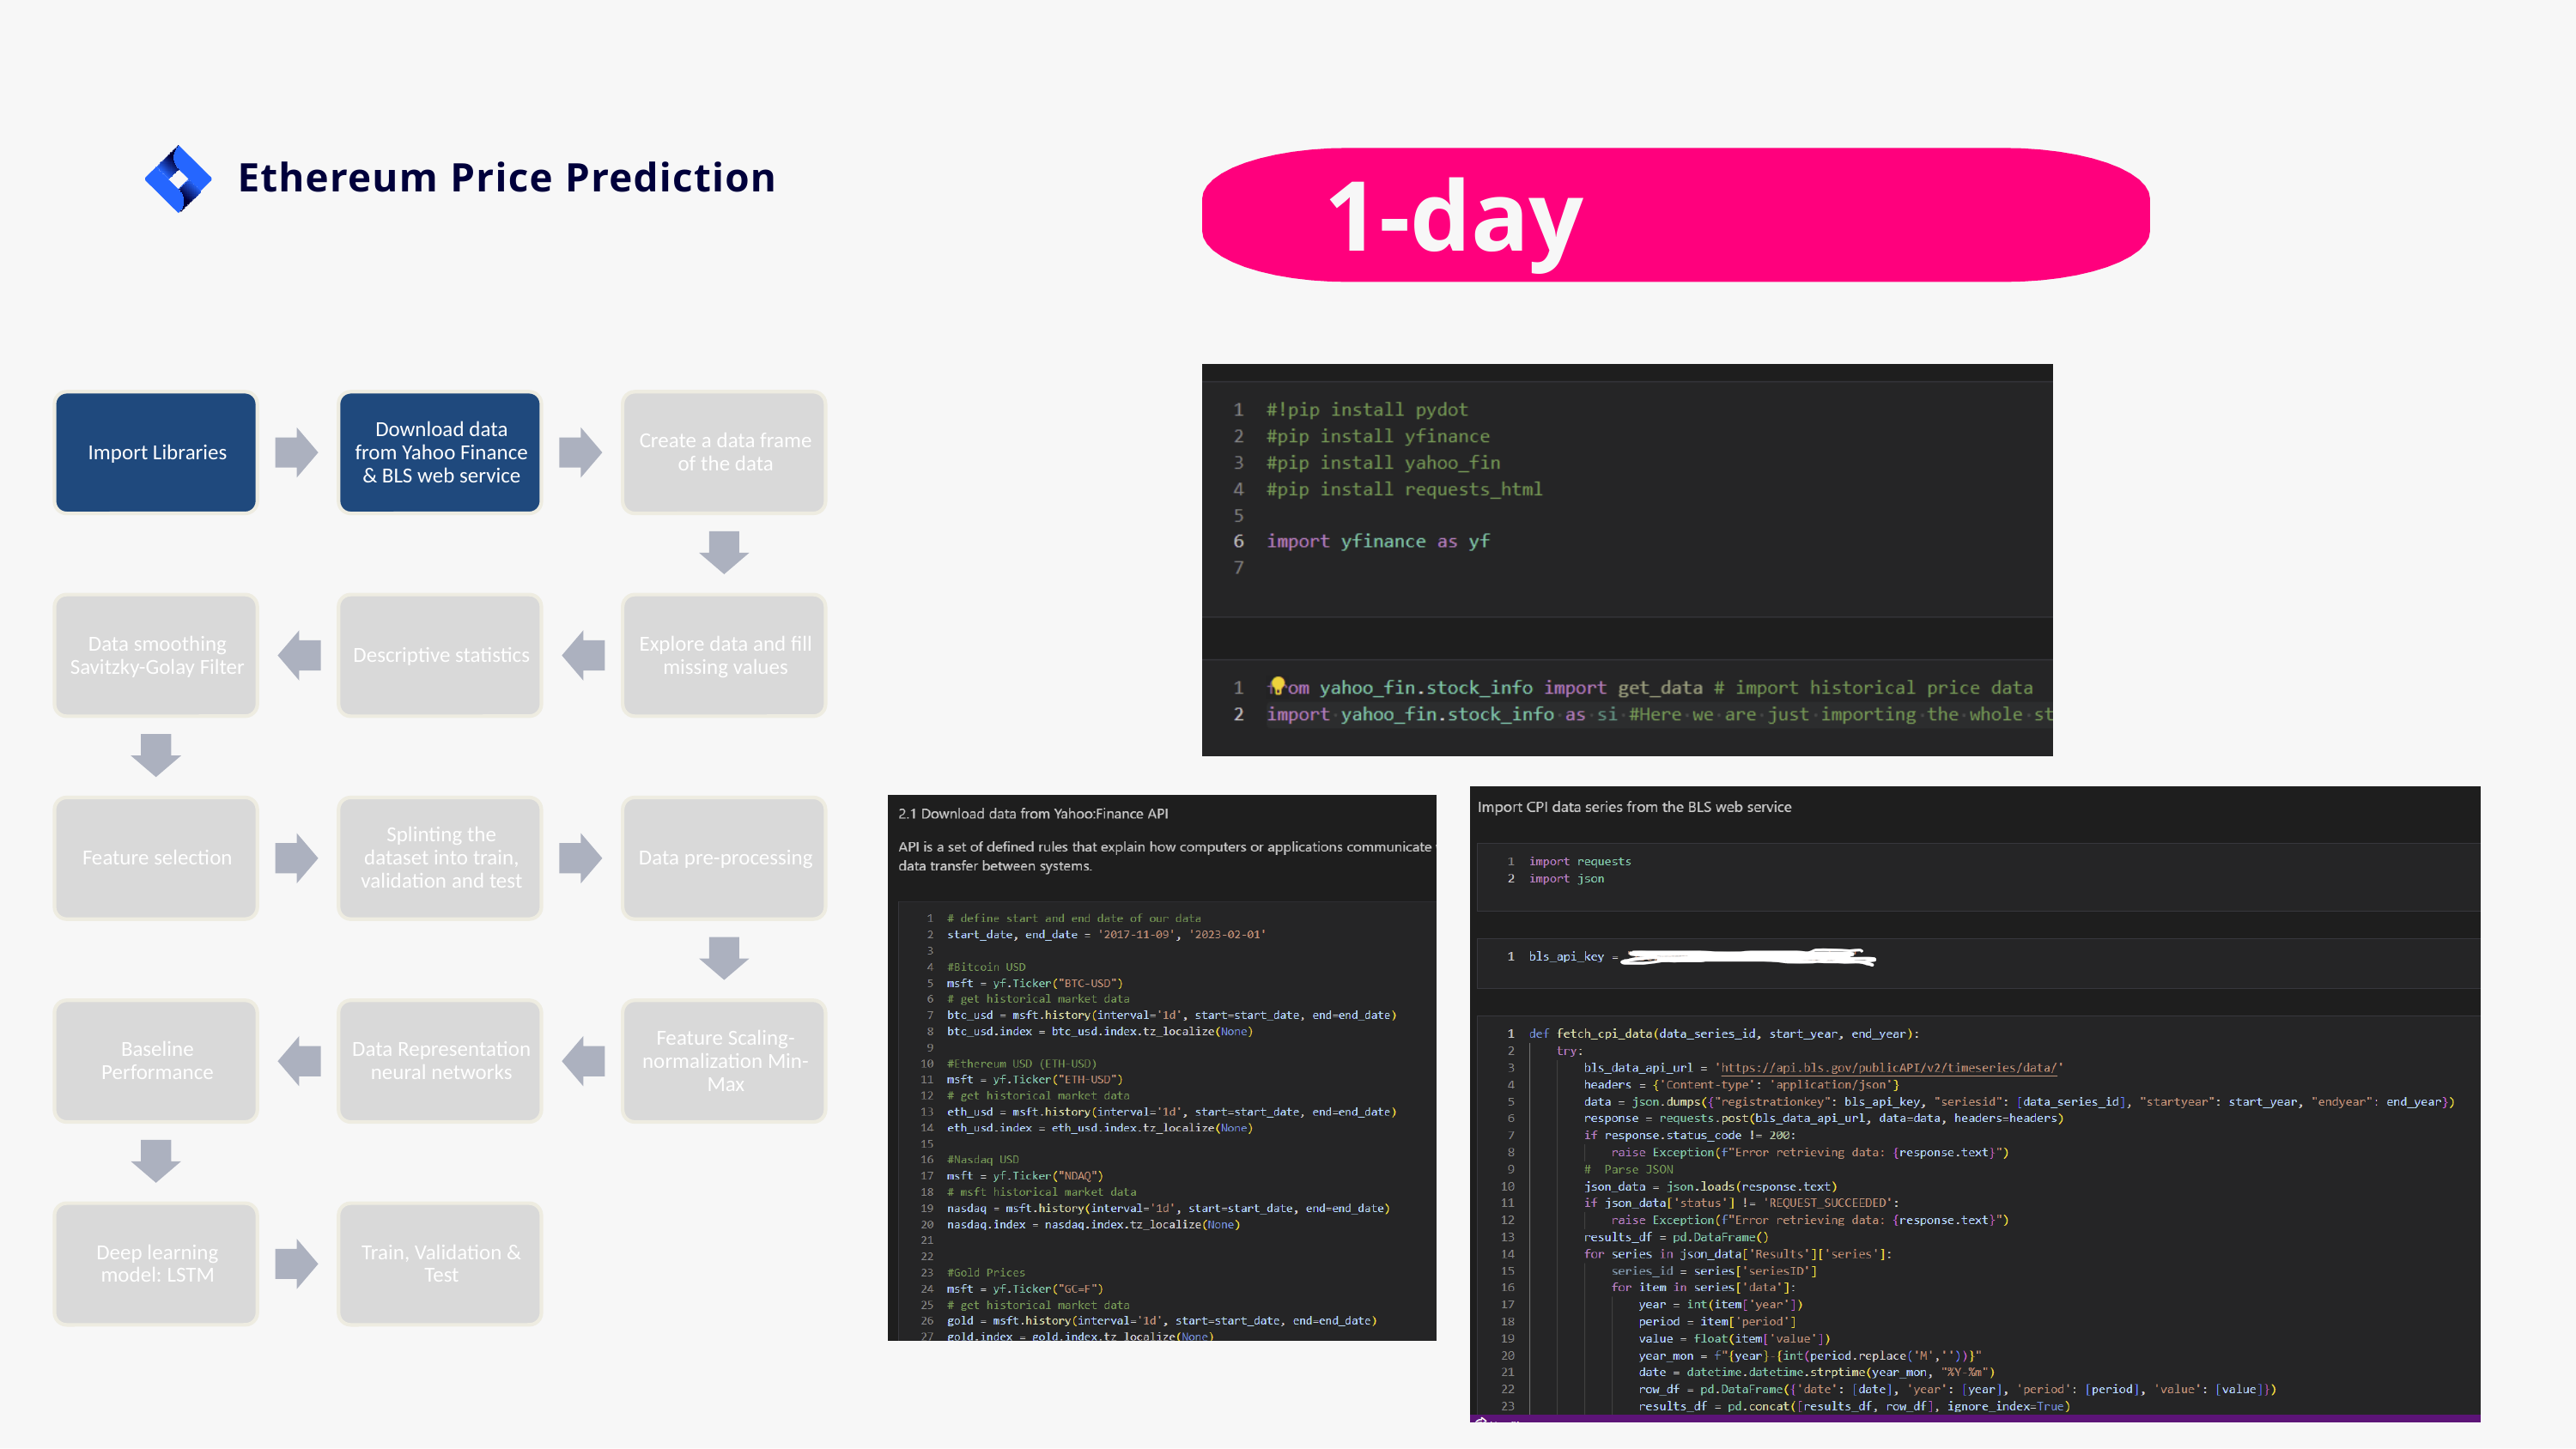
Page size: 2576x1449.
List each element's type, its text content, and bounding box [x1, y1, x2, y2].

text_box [144, 144, 212, 214]
text_box Ethereum Price Prediction [235, 150, 859, 200]
text_box [1202, 148, 2150, 282]
text_box 1-day Ethereum [1322, 153, 2053, 364]
picture [1201, 364, 2053, 757]
picture [887, 795, 1437, 1341]
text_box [0, 391, 913, 1325]
picture [1470, 786, 2481, 1423]
